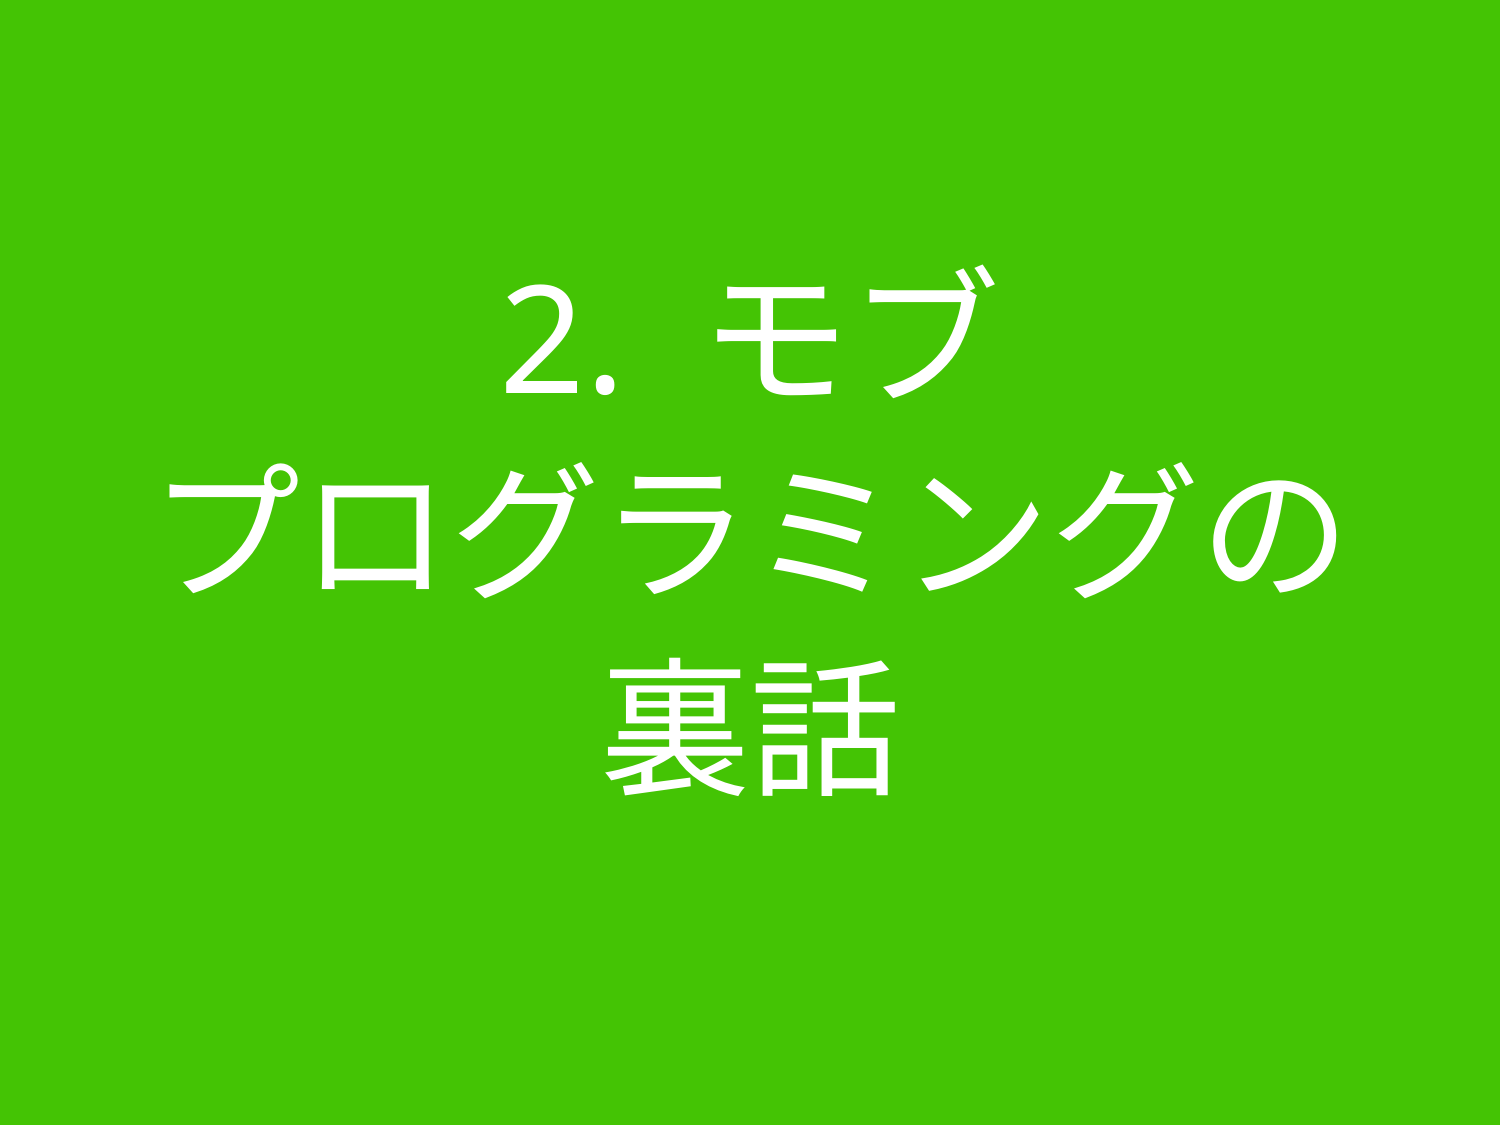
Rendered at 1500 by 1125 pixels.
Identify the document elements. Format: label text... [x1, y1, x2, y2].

title 2. モブ プログラミングの 裏話 [0, 0, 1500, 1043]
